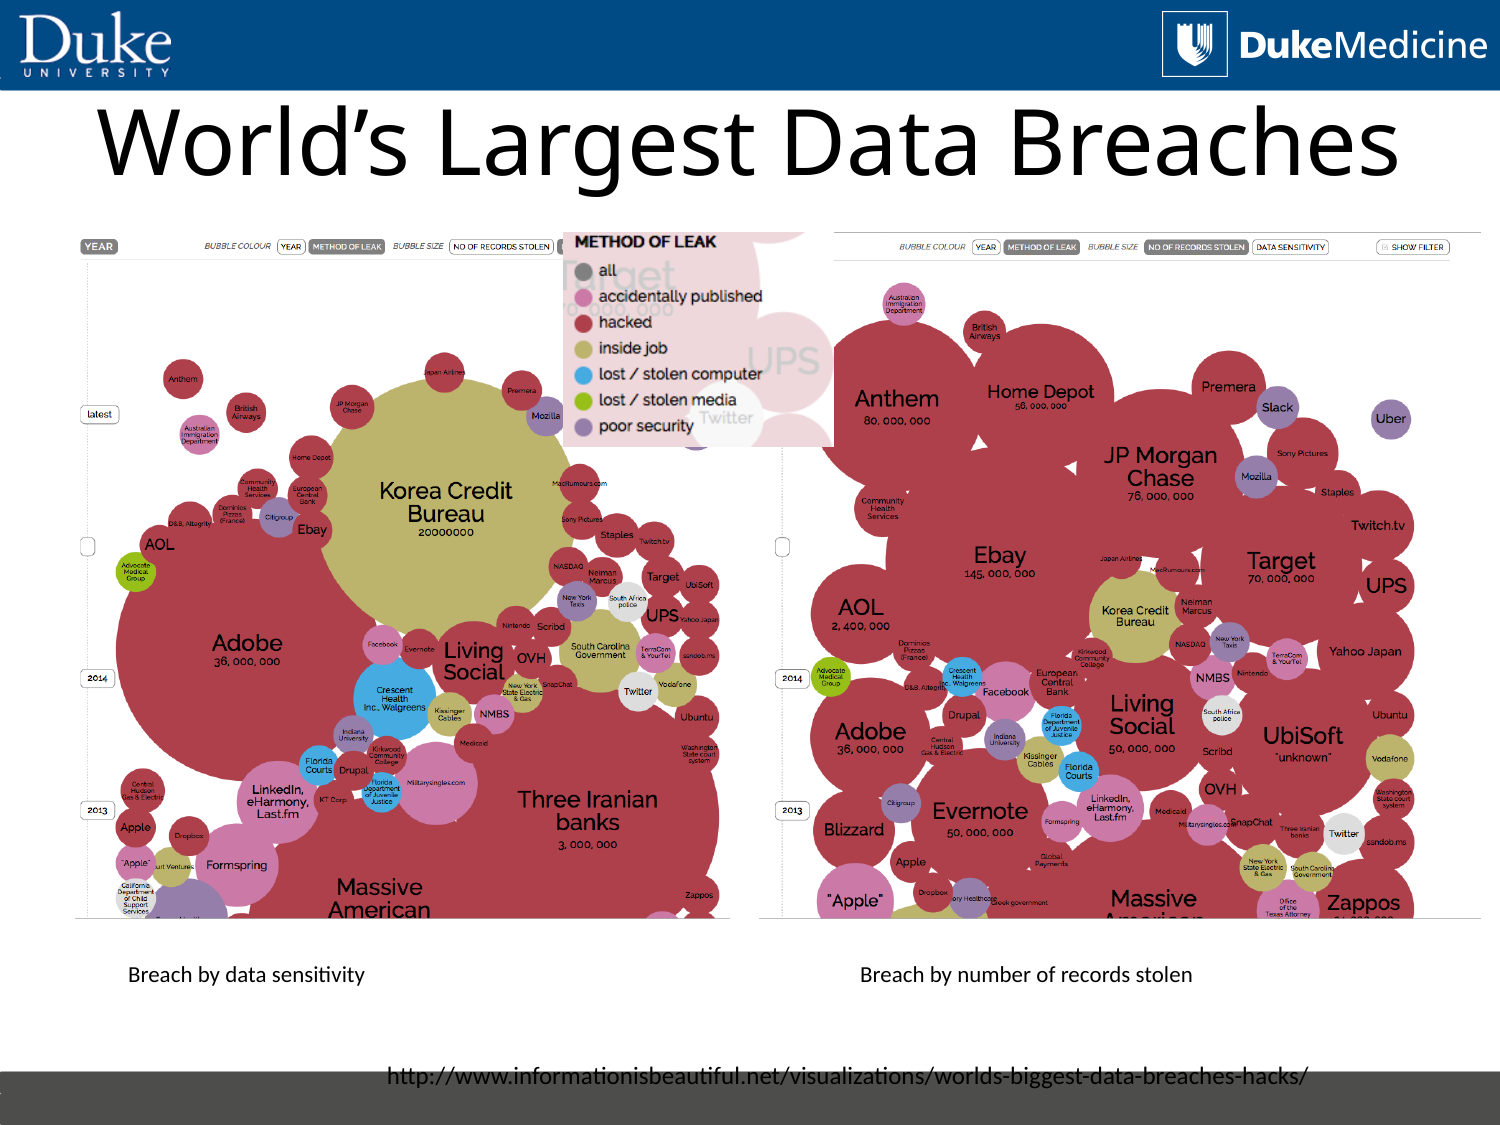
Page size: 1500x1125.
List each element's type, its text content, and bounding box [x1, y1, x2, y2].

picture [0, 0, 1500, 1125]
text_box Breach by data sensitivity [113, 952, 654, 995]
title World’s Largest Data Breaches [75, 45, 1425, 230]
text_box http://www.informationisbeautiful.net/visualizations/worlds-biggest-data-breaches-hacks/ [372, 1051, 1425, 1097]
text_box Breach by number of records stolen [845, 952, 1380, 995]
